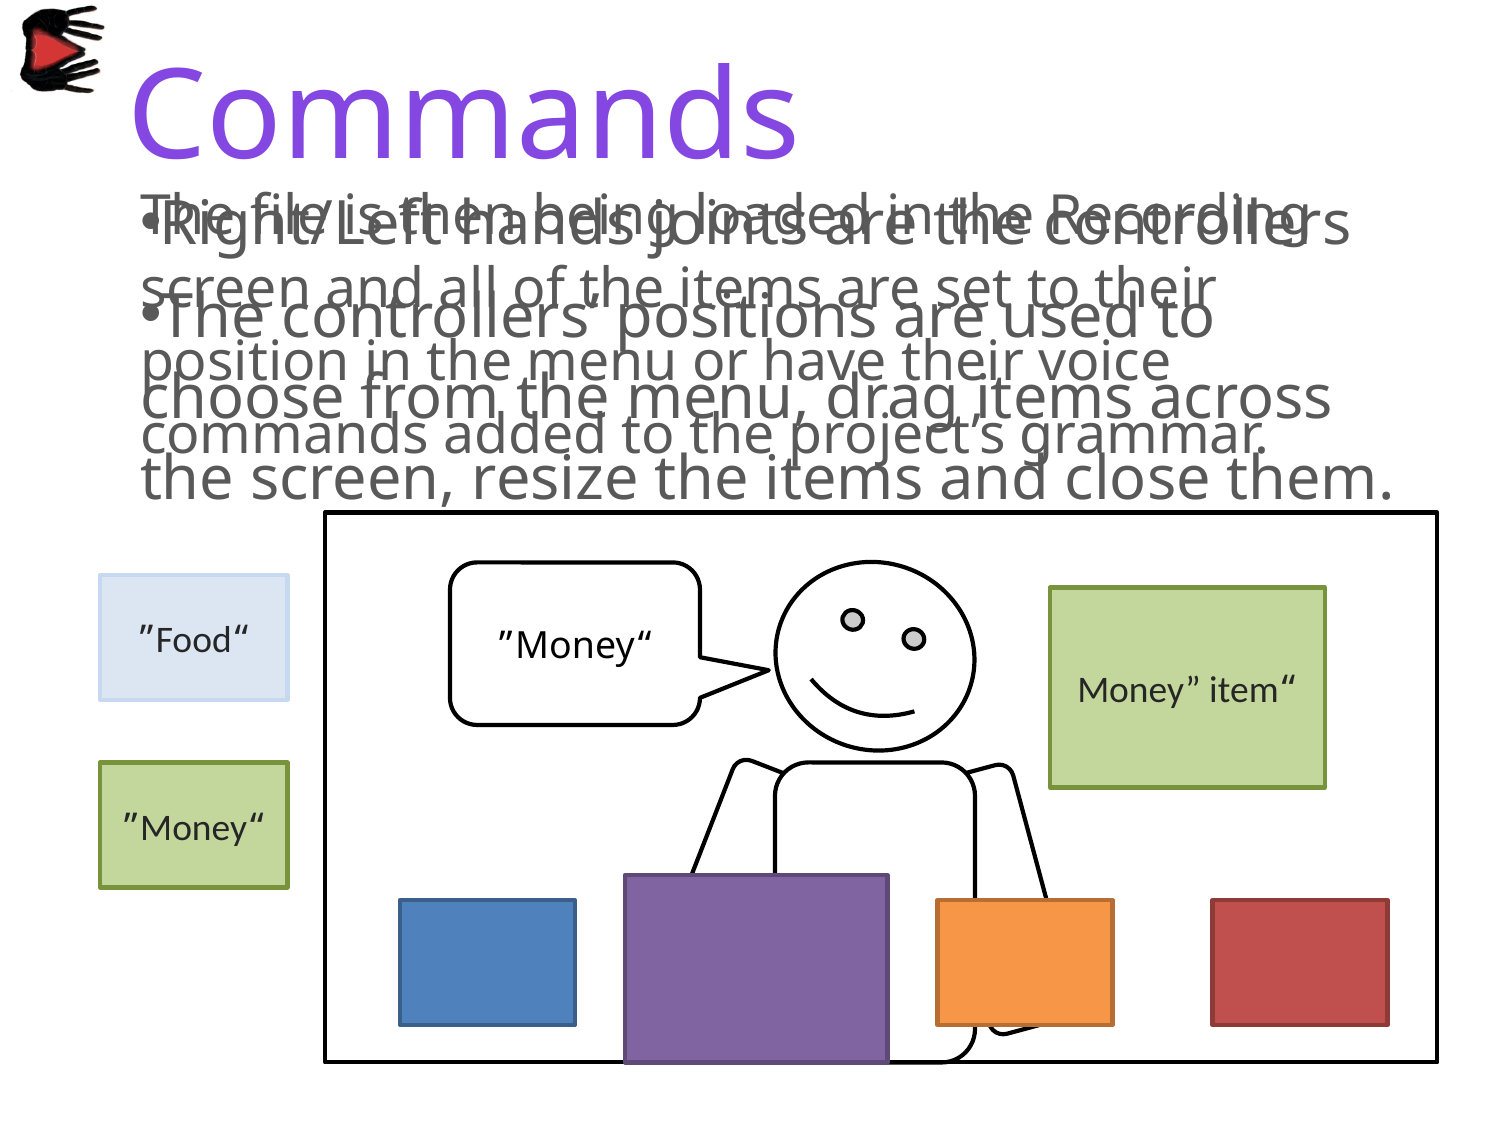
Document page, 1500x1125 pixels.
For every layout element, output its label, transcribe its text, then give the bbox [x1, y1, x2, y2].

text_box [935, 898, 1115, 1027]
text_box Right/Left hands joints are the controllers The controllers’ positions are used to choose from the menu, drag items across the screen, resize the items and close them. [124, 162, 1413, 525]
text_box [1210, 898, 1390, 1027]
text_box Commands [112, 12, 1388, 204]
text_box “Money” [98, 760, 290, 890]
text_box [323, 510, 1439, 1064]
picture [0, 0, 113, 101]
text_box “Money” item [1048, 585, 1327, 790]
text_box “Money” [447, 560, 771, 728]
text_box “Food” [98, 573, 290, 702]
text_box [623, 873, 890, 1065]
text_box [398, 898, 577, 1027]
text_box [773, 559, 977, 753]
